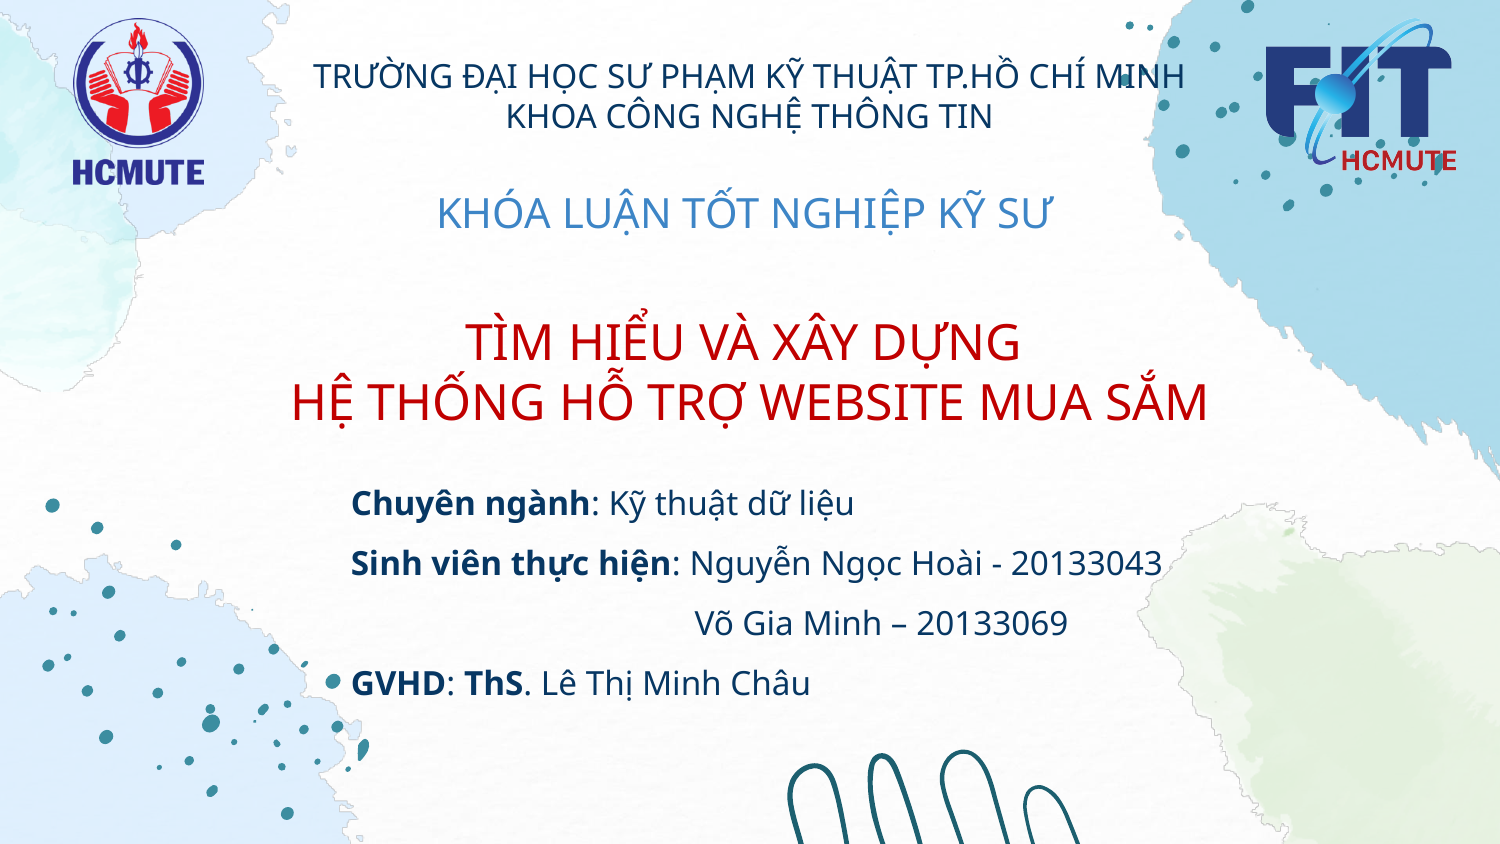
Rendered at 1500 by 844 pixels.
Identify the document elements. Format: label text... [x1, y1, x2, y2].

picture [0, 0, 1500, 844]
picture [945, 754, 1005, 844]
title TRƯỜNG ĐẠI HỌC SƯ PHẠM KỸ THUẬT TP.HỒ CHÍ MINH KHOA CÔNG NGHỆ THÔNG TIN [219, 18, 1264, 151]
picture [793, 769, 844, 844]
picture [1027, 789, 1075, 844]
text_box KHÓA LUẬN TỐT NGHIỆP KỸ SƯ [402, 187, 1098, 252]
text_box TÌM HIỂU VÀ XÂY DỰNG HỆ THỐNG HỖ TRỢ WEBSITE MUA SẮM [219, 313, 1281, 446]
picture [1140, 494, 1500, 844]
subtitle Chuyên ngành: Kỹ thuật dữ liệu Sinh viên thực hiện: Nguyễn Ngọc Hoài - 20133043 Võ Gia Minh – 20133069 GVHD: ThS. Lê Thị Minh Châu [335, 447, 1186, 701]
picture [873, 759, 917, 844]
